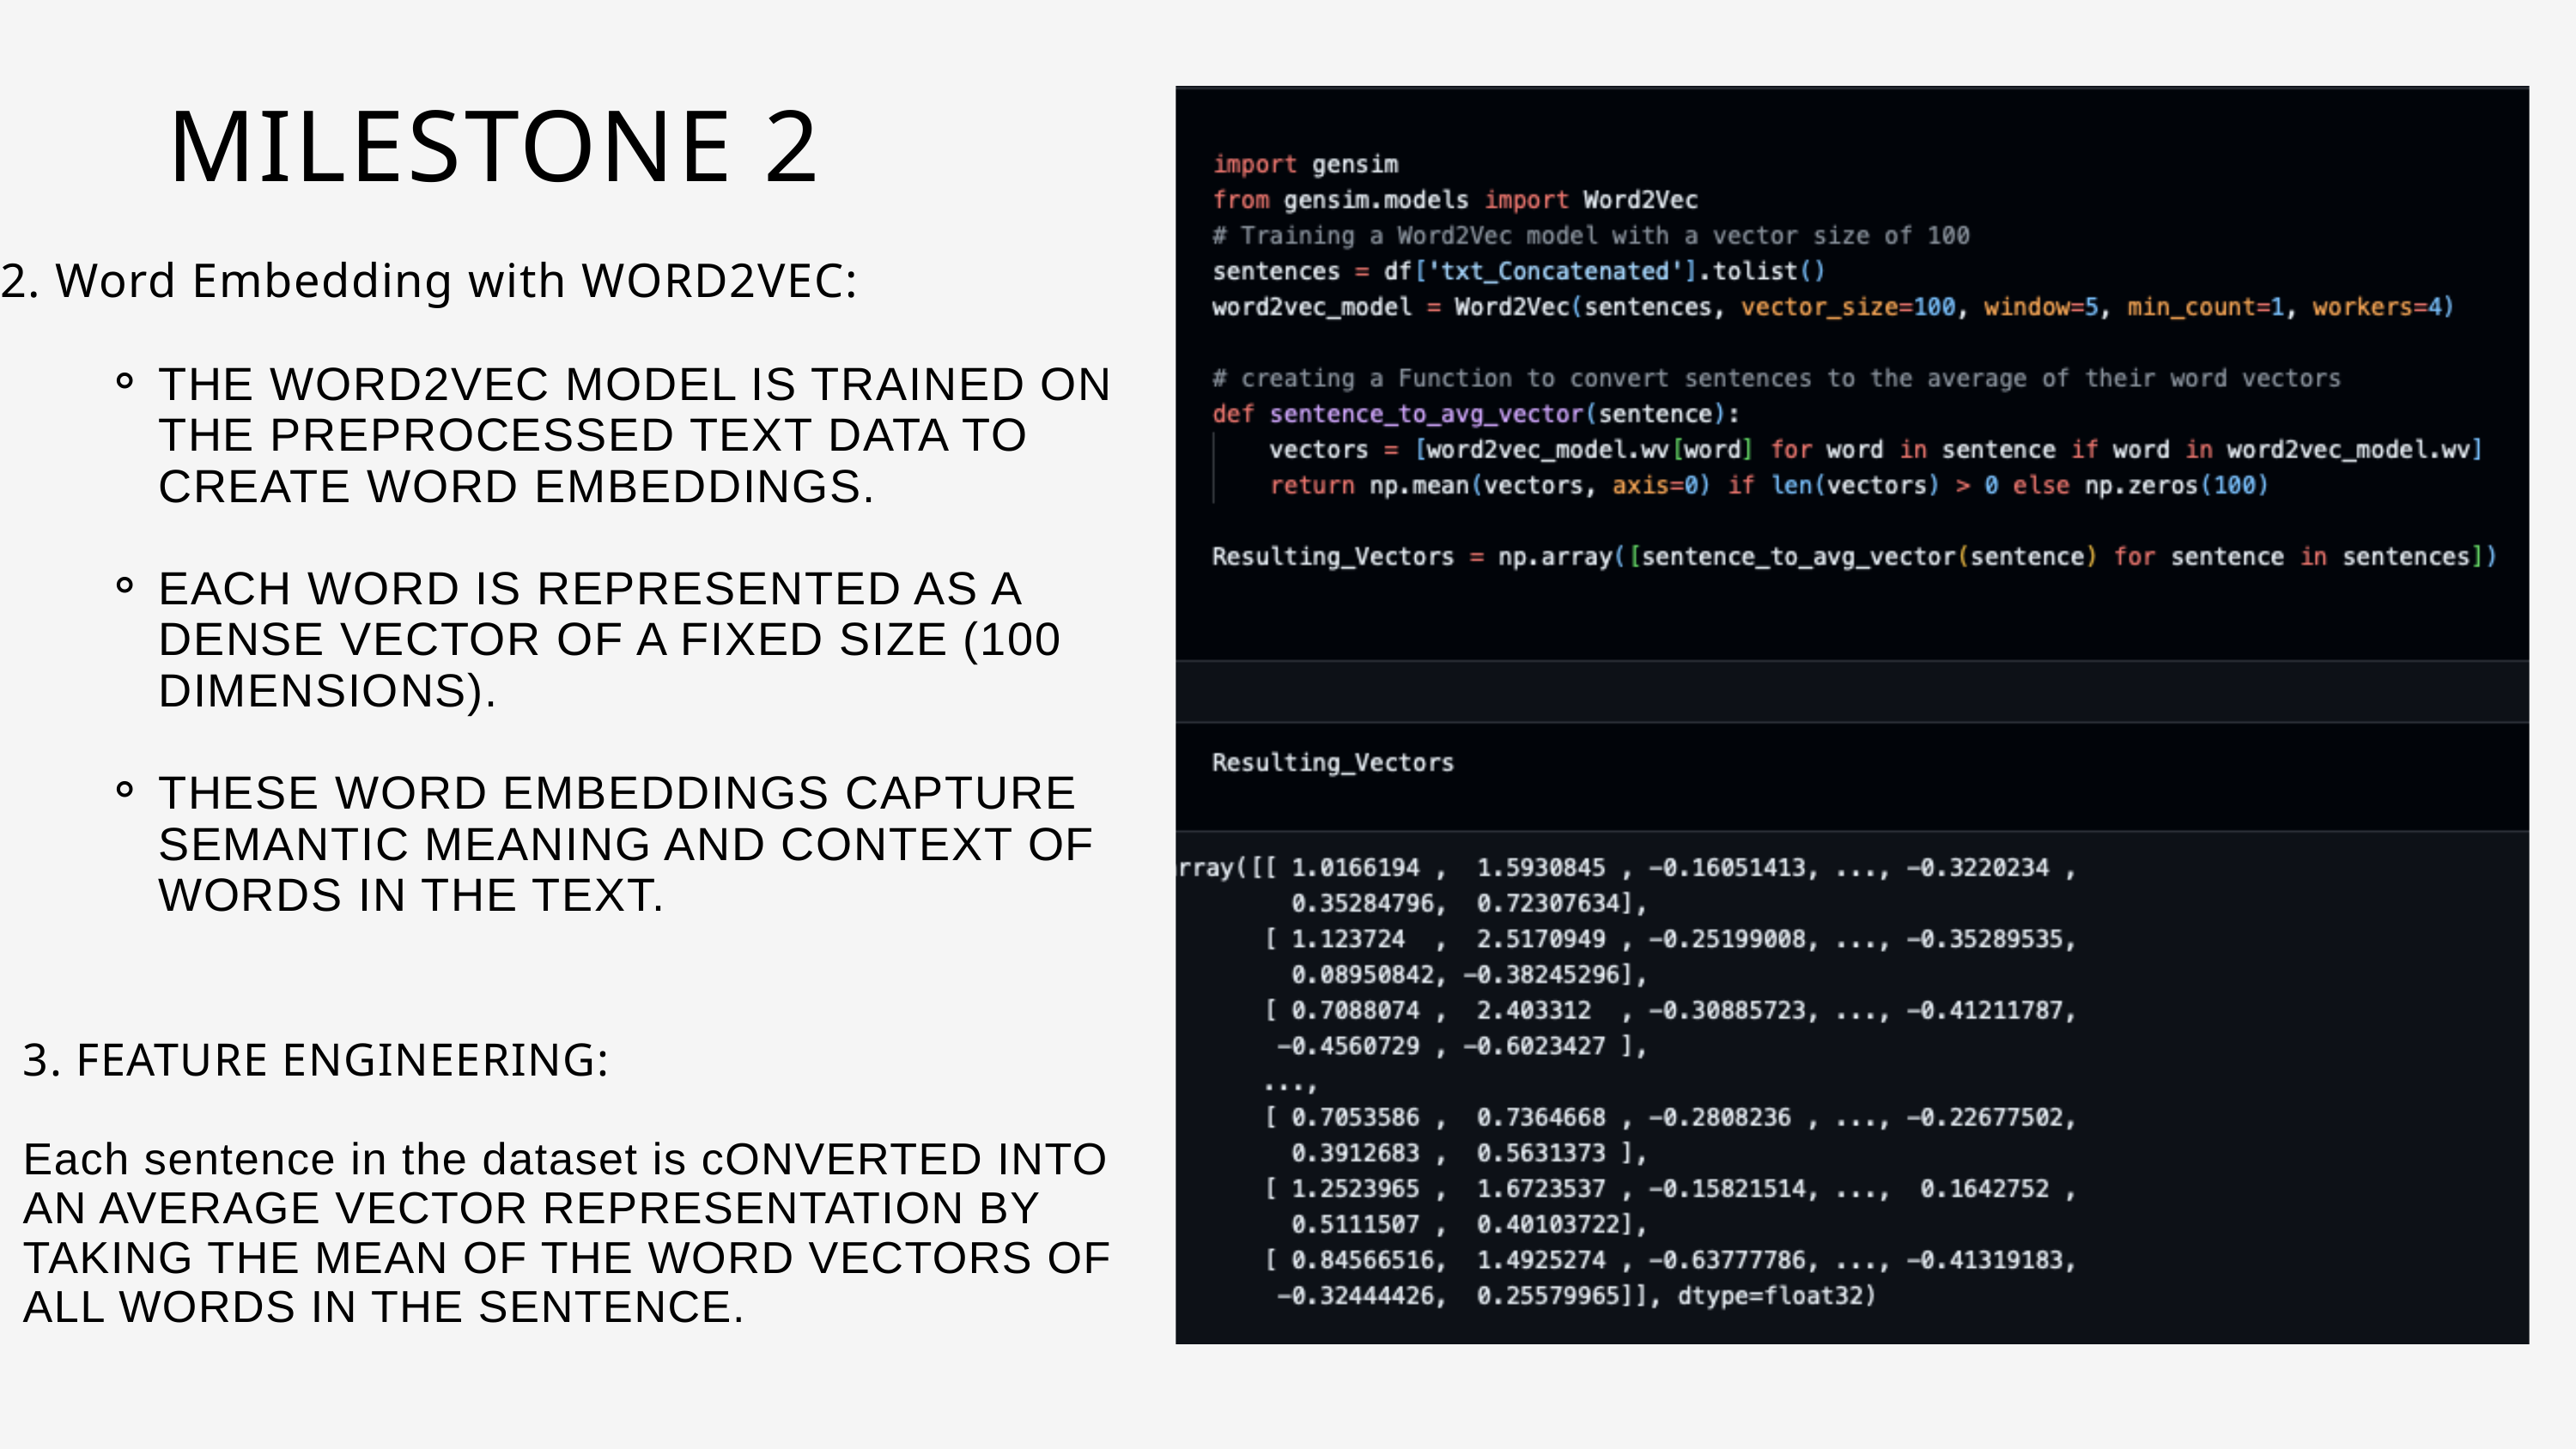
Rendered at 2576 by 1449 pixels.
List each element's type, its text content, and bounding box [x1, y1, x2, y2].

text_box [1176, 86, 2530, 1344]
text_box 3. FEATURE ENGINEERING: Each sentence in the dataset is cONVERTED INTO AN AVERAGE VECTOR REPRESENTATION BY TAKING THE MEAN OF THE WORD VECTORS OF ALL WORDS IN THE SENTENCE. [22, 1036, 1176, 1381]
text_box 2. Word Embedding with WORD2VEC: THE WORD2VEC MODEL IS TRAINED ON THE PREPROCESSED TEXT DATA TO CREATE WORD EMBEDDINGS. EACH WORD IS REPRESENTED AS A DENSE VECTOR OF A FIXED SIZE (100 DIMENSIONS). THESE WORD EMBEDDINGS CAPTURE SEMANTIC MEANING AND CONTEXT OF WORDS IN THE TEXT. [0, 204, 1194, 1098]
text_box MILESTONE 2 [144, 93, 844, 202]
